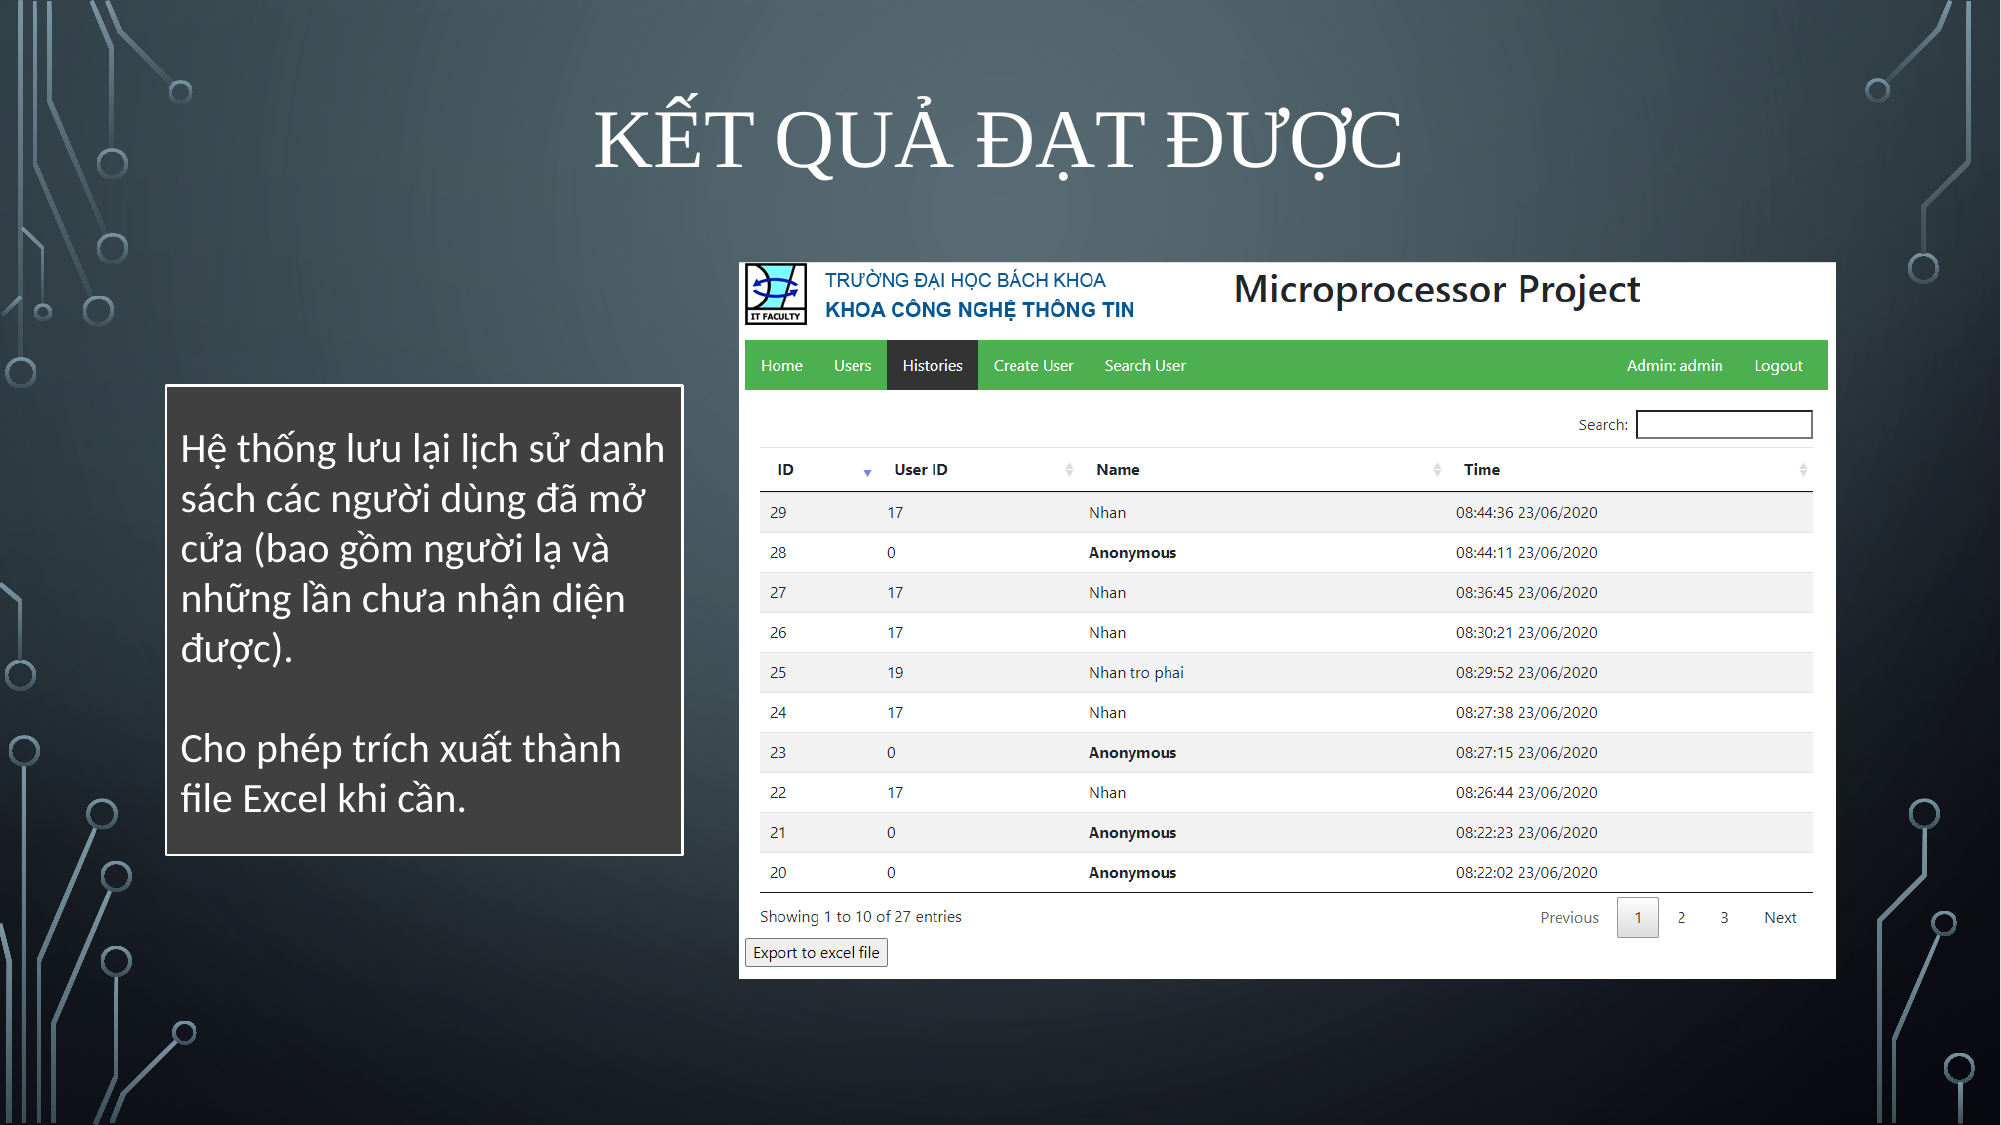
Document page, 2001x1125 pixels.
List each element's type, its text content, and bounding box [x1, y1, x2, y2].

title Kết quả đạt được [187, 19, 1813, 263]
text_box Hệ thống lưu lại lịch sử danh sách các người dùng đã mở cửa (bao gồm người lạ và những lần chưa nhận diện được). Cho phép trích xuất thành file Excel khi cần. [165, 384, 684, 856]
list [739, 262, 1836, 979]
